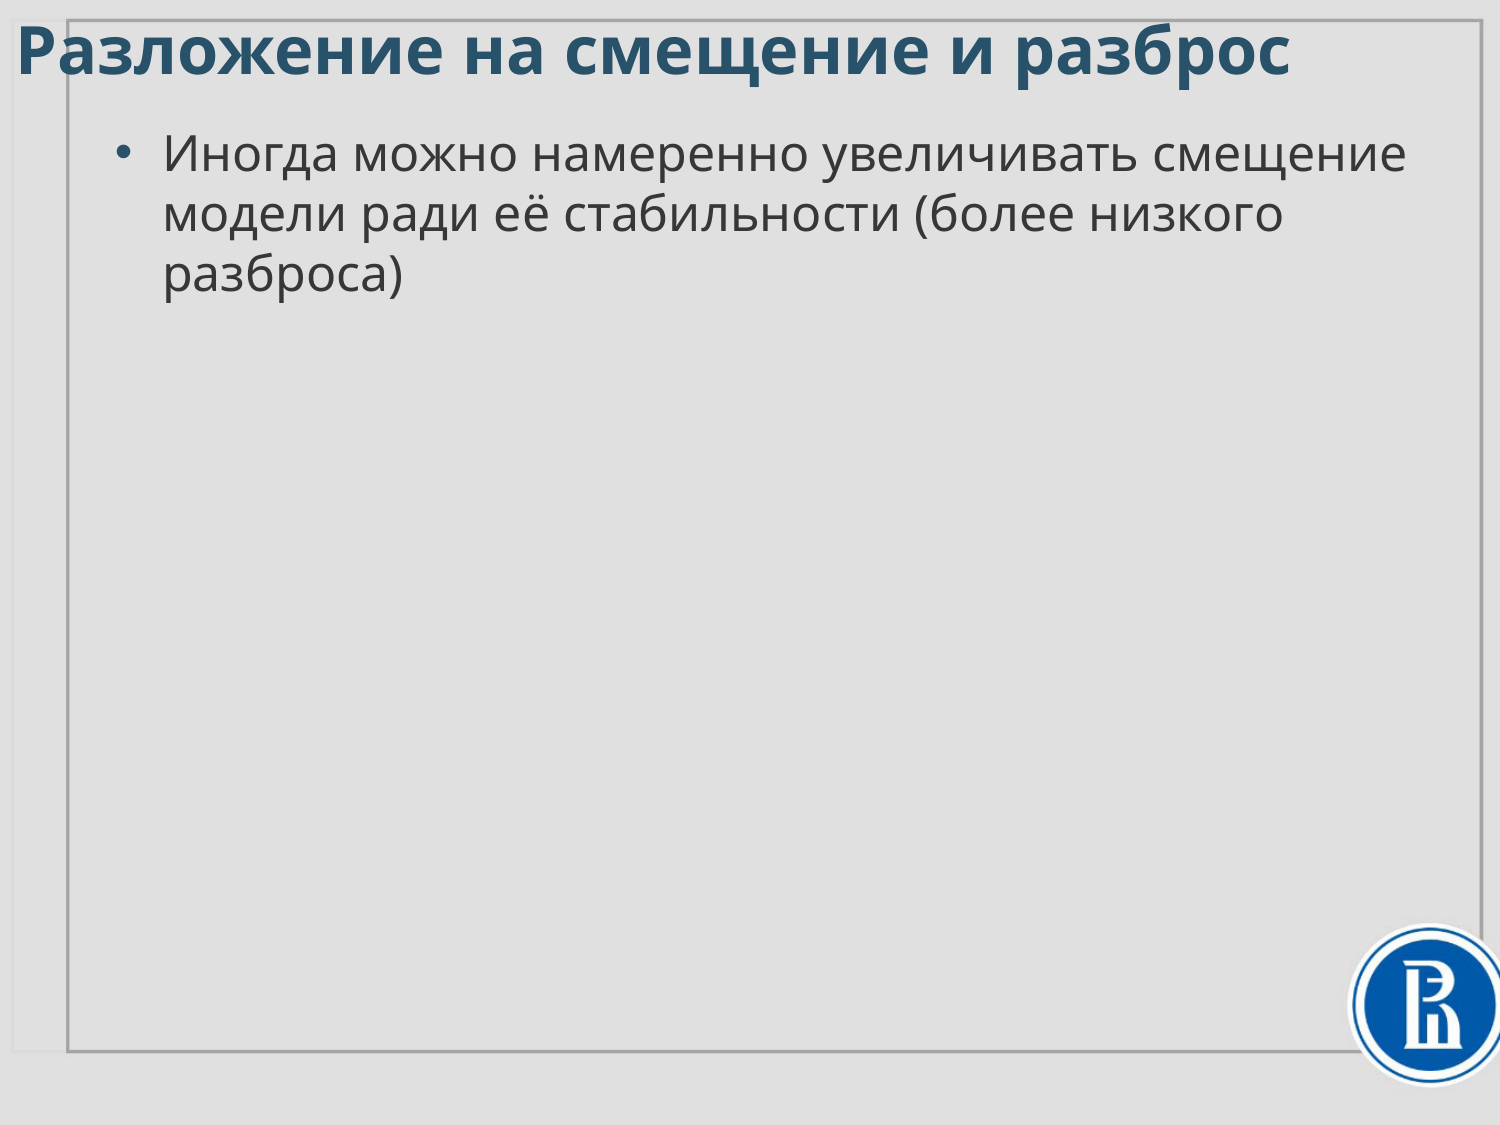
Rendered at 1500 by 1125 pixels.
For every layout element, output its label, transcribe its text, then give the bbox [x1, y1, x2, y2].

text_box Иногда можно намеренно увеличивать смещение модели ради её стабильности (более низкого разброса) [100, 113, 1471, 429]
picture [0, 96, 1500, 1125]
text_box Разложение на смещение и разброс [0, 0, 1500, 96]
